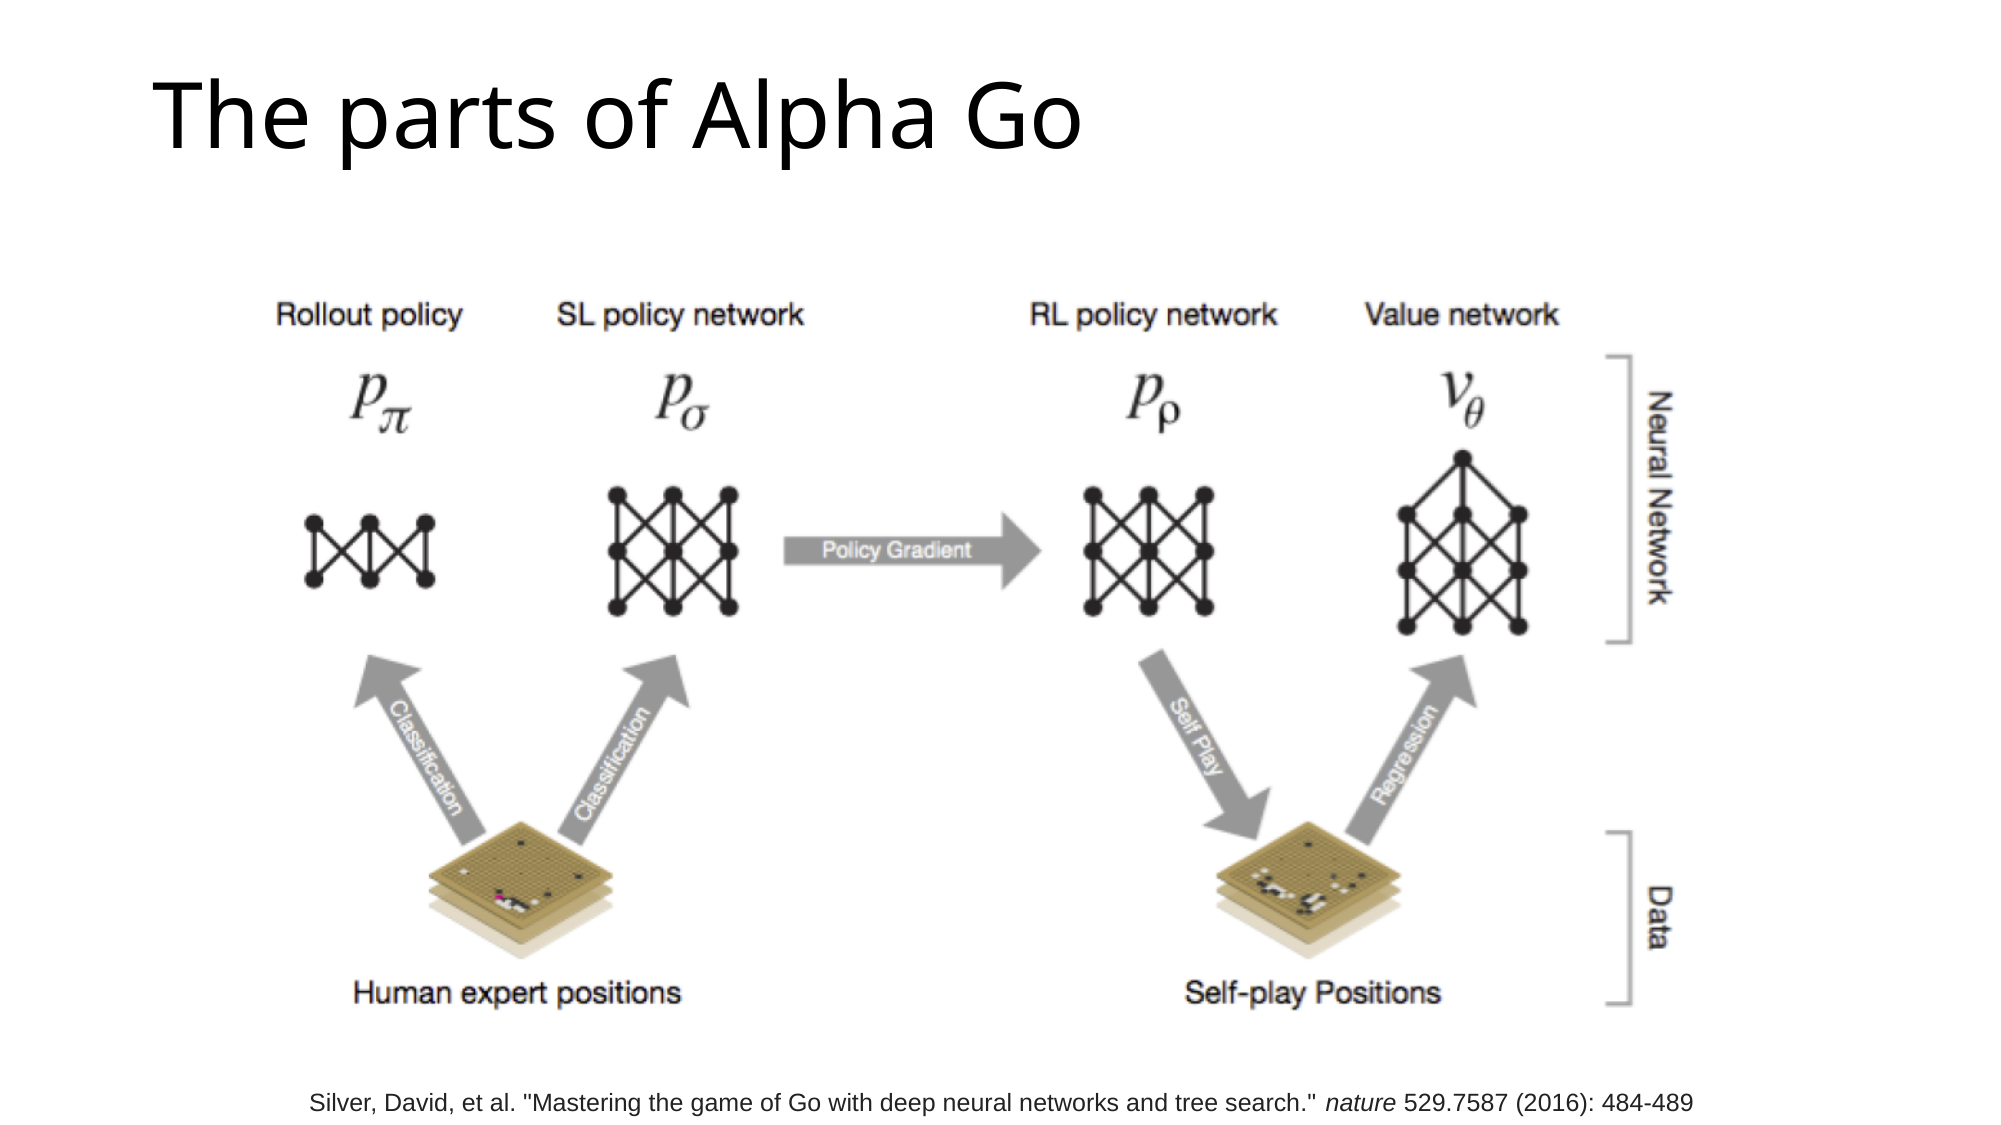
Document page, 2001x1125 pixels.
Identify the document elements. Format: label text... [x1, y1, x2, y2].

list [214, 277, 1697, 1035]
title The parts of Alpha Go [137, 9, 1863, 228]
text_box Silver, David, et al. "Mastering the game of Go with deep neural networks and tree search." nature 529.7587 (2016): 484-489 [294, 1079, 1823, 1125]
